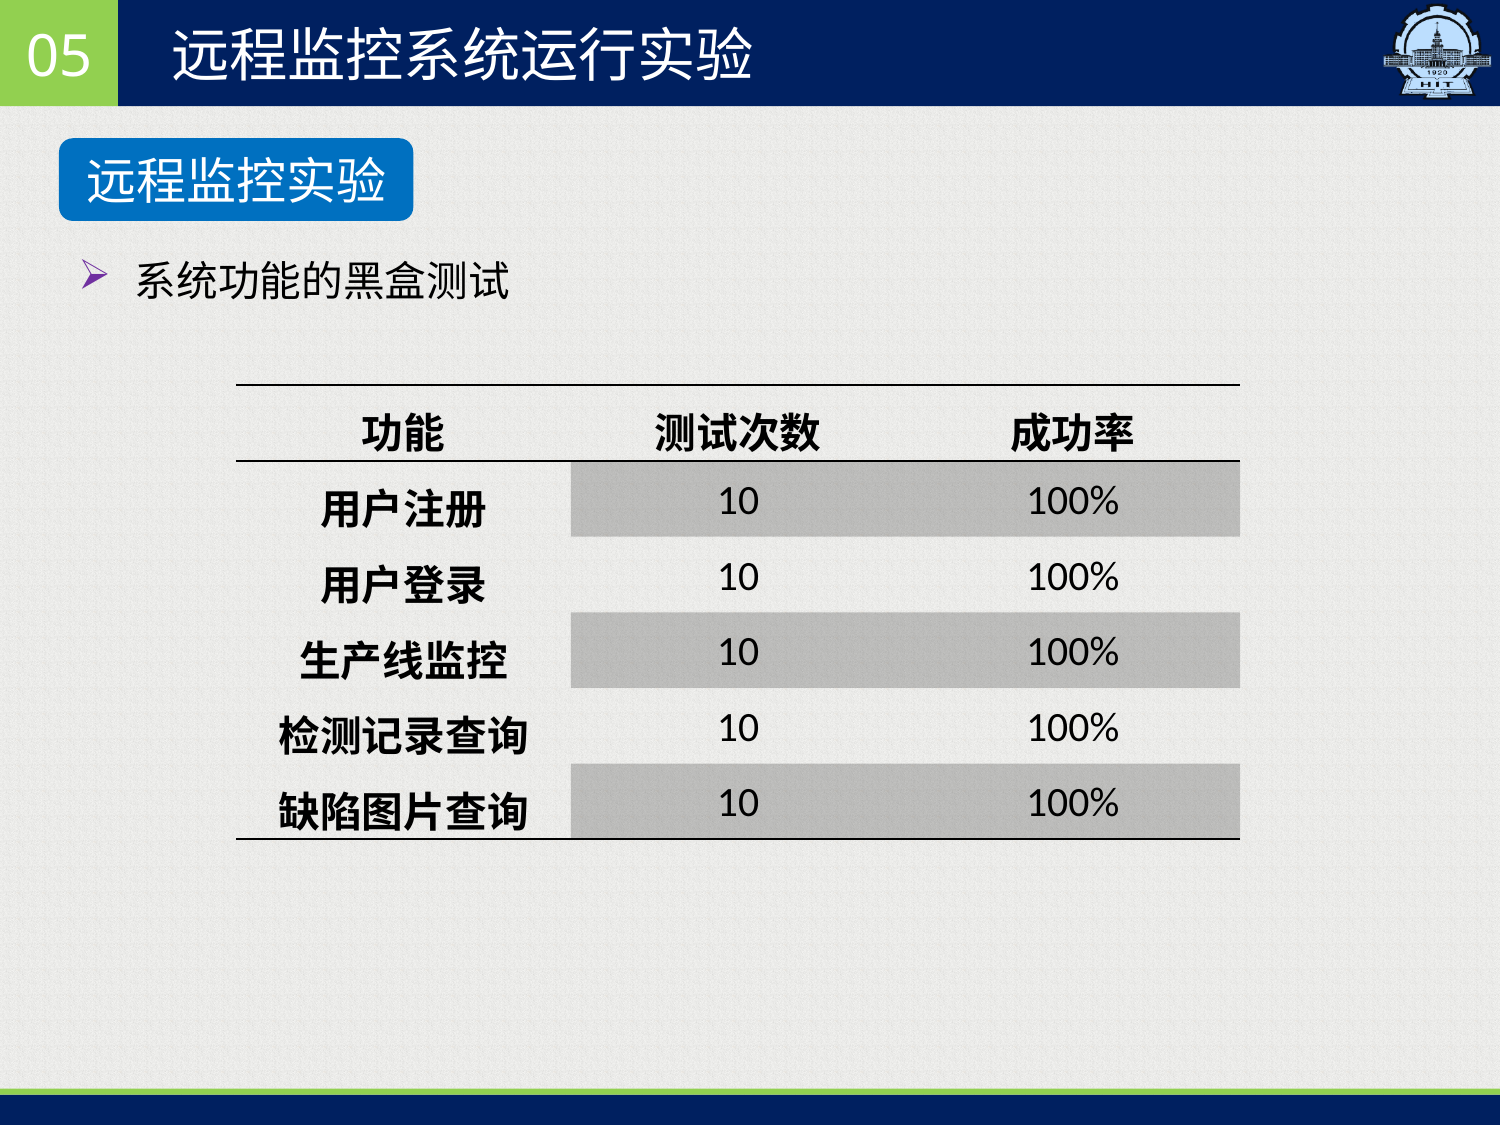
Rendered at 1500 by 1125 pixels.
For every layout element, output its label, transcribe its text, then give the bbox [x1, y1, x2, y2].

table_header 功能 [236, 386, 571, 460]
picture [0, 107, 1500, 1088]
table_cell 100% [905, 764, 1240, 838]
text_box 系统功能的黑盒测试 [63, 247, 545, 312]
table_cell 用户登录 [236, 537, 571, 612]
table_cell 10 [571, 764, 905, 838]
table_cell 10 [571, 537, 905, 612]
list 远程监控系统运行实验 [156, 0, 1361, 107]
table_cell 10 [571, 688, 905, 764]
table_cell 生产线监控 [236, 612, 571, 688]
text_box 远程监控实验 [58, 138, 414, 221]
table_cell 10 [571, 462, 905, 537]
table_cell 100% [905, 688, 1240, 764]
table_header 成功率 [905, 386, 1240, 460]
table_cell 10 [571, 612, 905, 688]
table_cell 检测记录查询 [236, 688, 571, 764]
table_cell 100% [905, 462, 1240, 537]
table_cell 100% [905, 612, 1240, 688]
table_cell 缺陷图片查询 [236, 764, 571, 838]
table_header 测试次数 [571, 386, 905, 460]
table_cell 100% [905, 537, 1240, 612]
list 05 [0, 0, 119, 107]
table_cell 用户注册 [236, 462, 571, 537]
